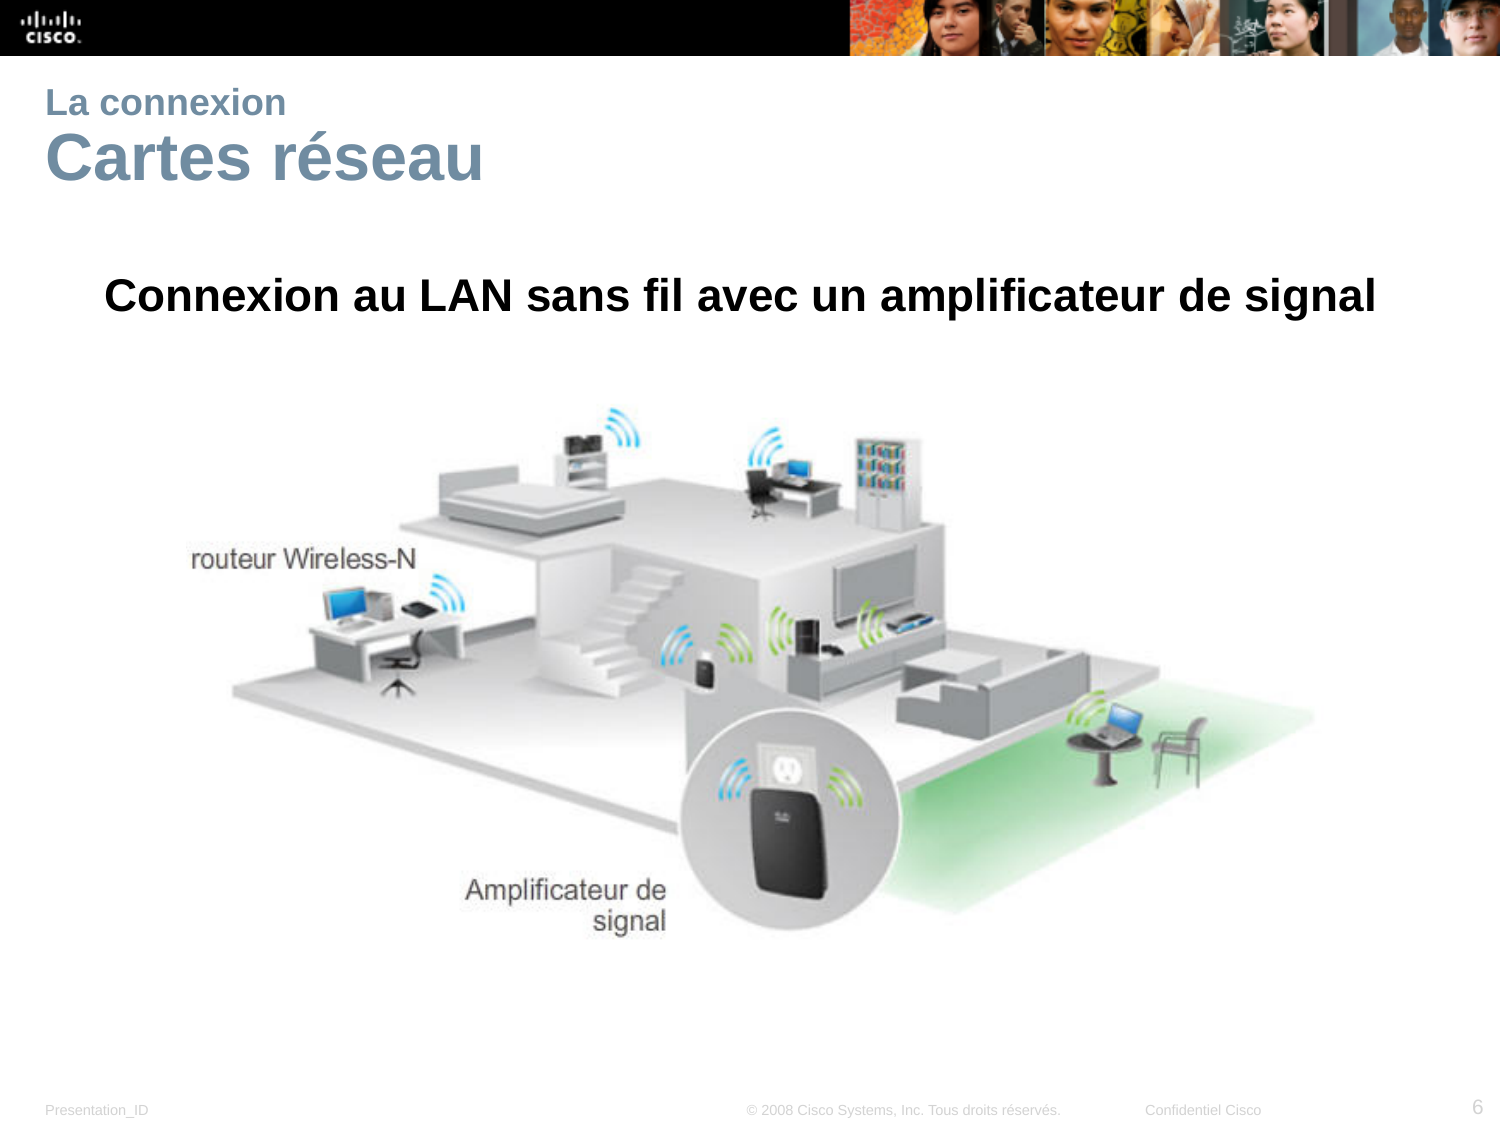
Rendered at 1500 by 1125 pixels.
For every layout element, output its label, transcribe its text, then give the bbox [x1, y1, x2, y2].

text_box Connexion au LAN sans fil avec un amplificateur de signal [89, 264, 1393, 329]
picture [186, 377, 1345, 1004]
picture [0, 0, 1500, 56]
title La connexion Cartes réseau [31, 64, 1471, 203]
